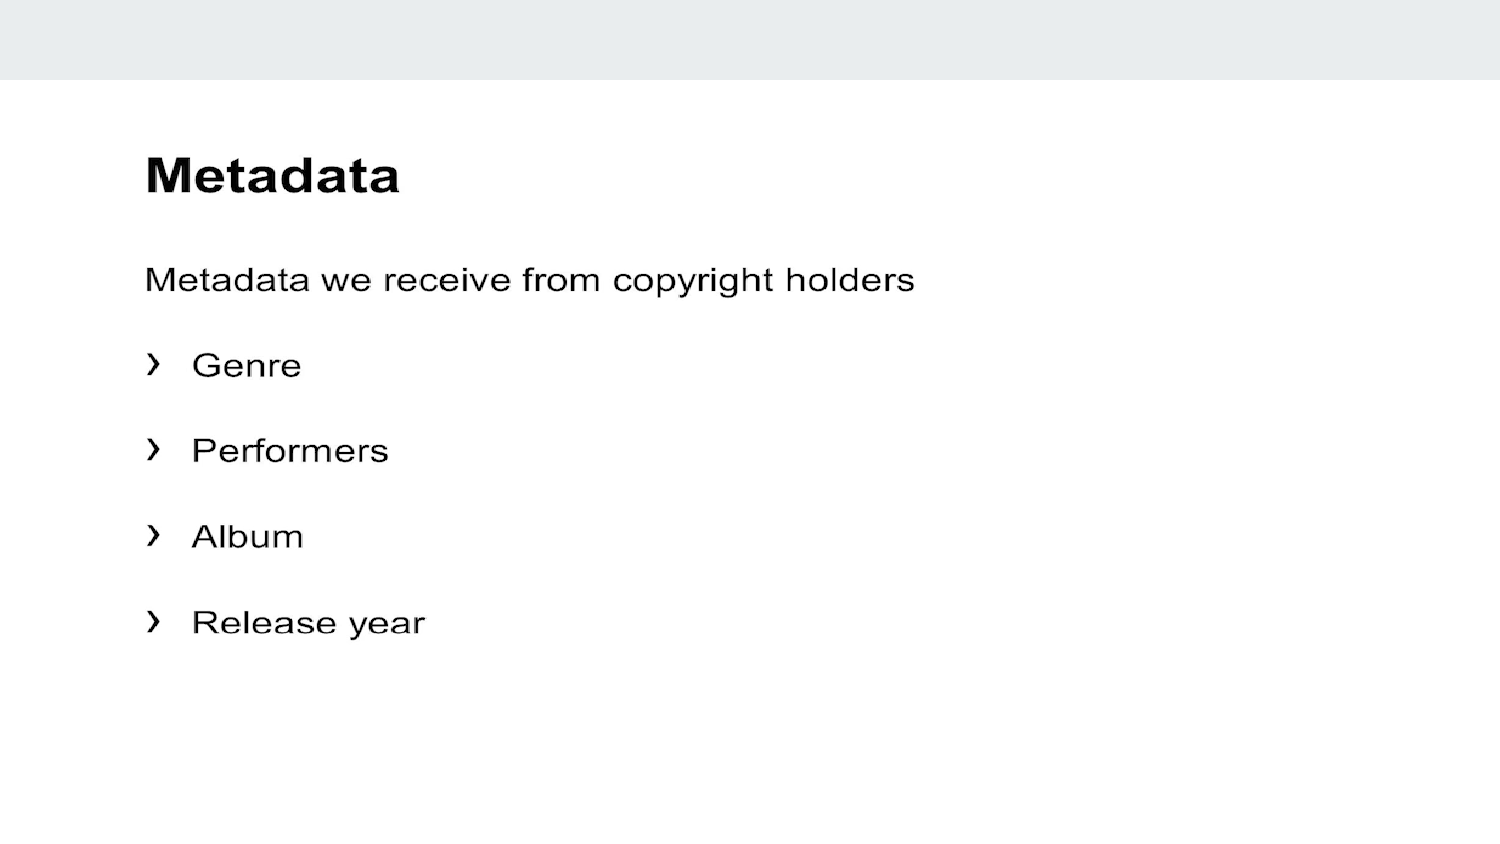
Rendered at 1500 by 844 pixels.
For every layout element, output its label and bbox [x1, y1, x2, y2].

picture [80, 121, 1469, 736]
